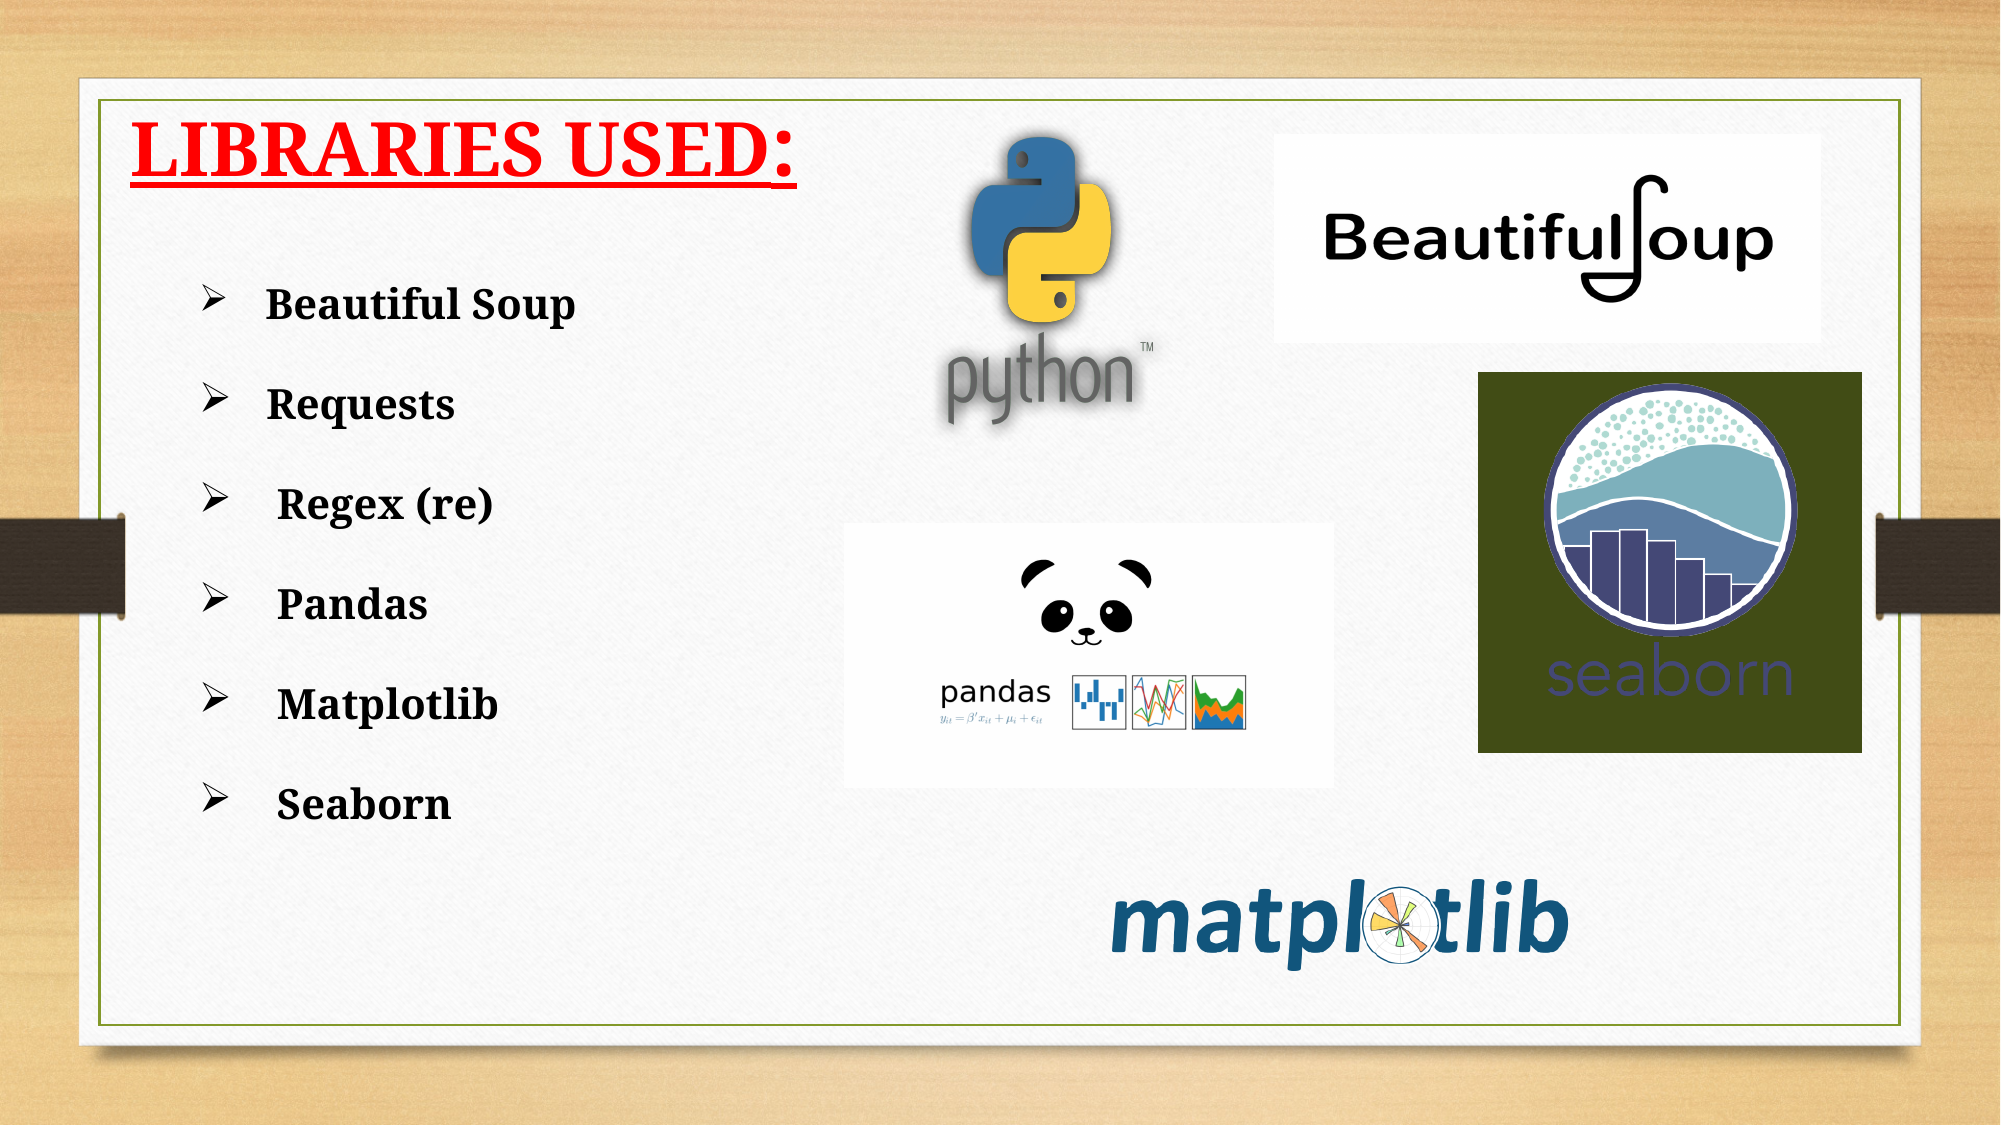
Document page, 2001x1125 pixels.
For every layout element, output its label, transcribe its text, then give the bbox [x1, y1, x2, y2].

text_box LIBRARIES USED: [115, 86, 1175, 201]
text_box Beautiful Soup Requests Regex (re) Pandas Matplotlib Seaborn [184, 270, 1224, 836]
picture [0, 0, 2001, 1125]
